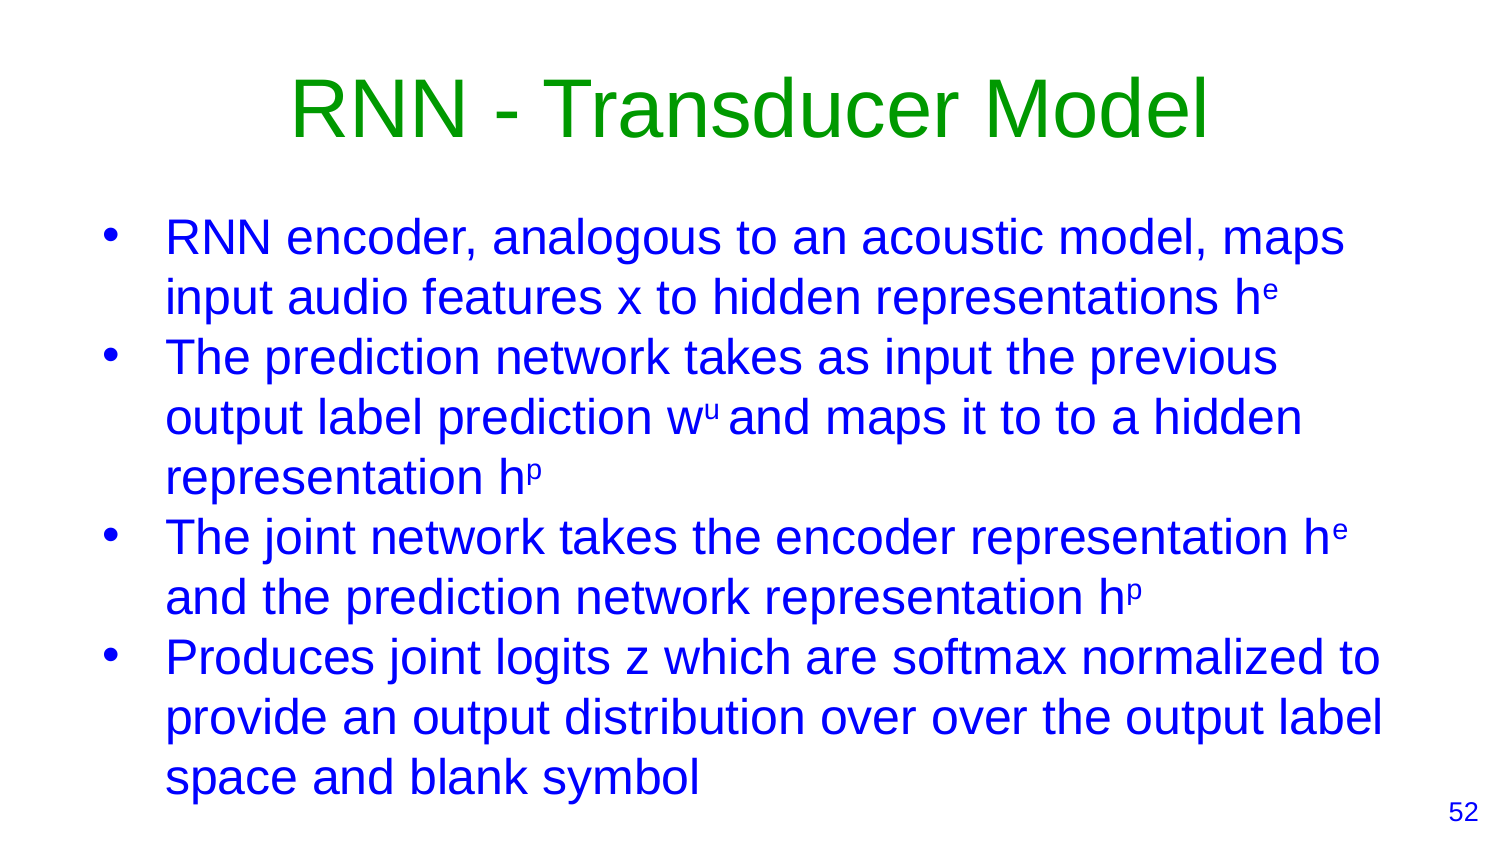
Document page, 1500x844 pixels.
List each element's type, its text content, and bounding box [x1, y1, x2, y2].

slide_number ‹#› [1403, 779, 1494, 844]
list RNN encoder, analogous to an acoustic model, maps input audio features x to hidden representations he The prediction network takes as input the previous output label prediction wu and maps it to to a hidden representation hp The joint network takes the encoder representation he and the prediction network representation hp Produces joint logits z which are softmax normalized to provide an output distribution over over the output label space and blank symbol [75, 196, 1425, 754]
title RNN - Transducer Model [75, 33, 1425, 175]
